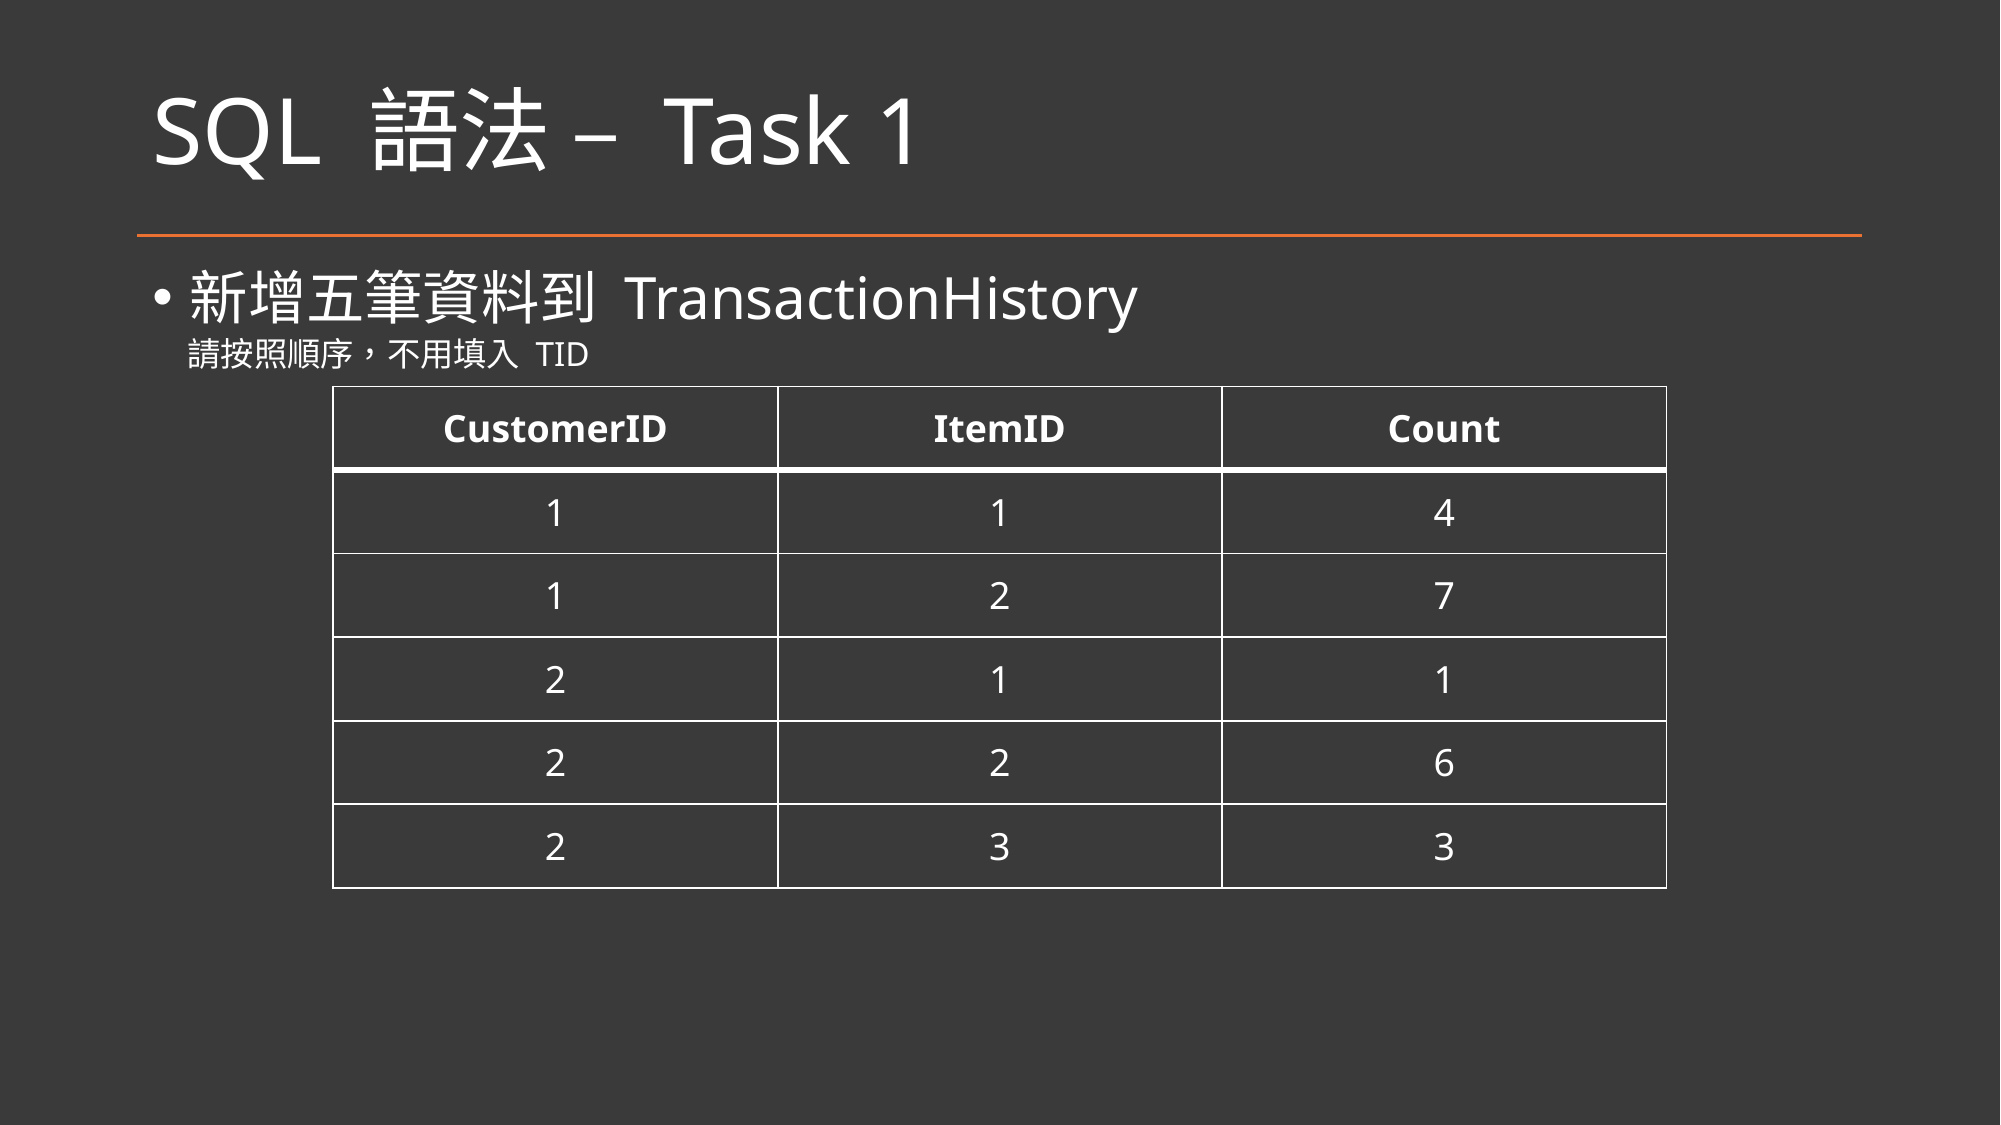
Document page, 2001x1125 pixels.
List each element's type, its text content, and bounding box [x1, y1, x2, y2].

list 新增五筆資料到 TransactionHistory [137, 381, 1863, 1014]
table_cell 2 [334, 805, 777, 887]
table_cell 2 [334, 638, 777, 720]
table_header Count [1223, 387, 1666, 467]
table_cell 6 [1223, 722, 1666, 803]
table_cell 1 [779, 638, 1221, 720]
table_cell 2 [334, 722, 777, 803]
table_header ItemID [779, 387, 1221, 467]
table_cell 1 [779, 473, 1221, 553]
table_cell 3 [1223, 805, 1666, 887]
table_cell 1 [334, 473, 777, 553]
table_cell 3 [779, 805, 1221, 887]
table_header CustomerID [334, 387, 777, 467]
table_cell 4 [1223, 473, 1666, 553]
list 新增五筆資料到 TransactionHistory [137, 261, 1863, 326]
table_cell 2 [779, 722, 1221, 803]
title SQL 語法 – Task 1 [137, 59, 1863, 211]
table_cell 1 [1223, 638, 1666, 720]
table_cell 1 [334, 554, 777, 636]
text_box 請按照順序，不用填入 TID [137, 326, 1863, 381]
table_cell 7 [1223, 554, 1666, 636]
table_cell 2 [779, 554, 1221, 636]
